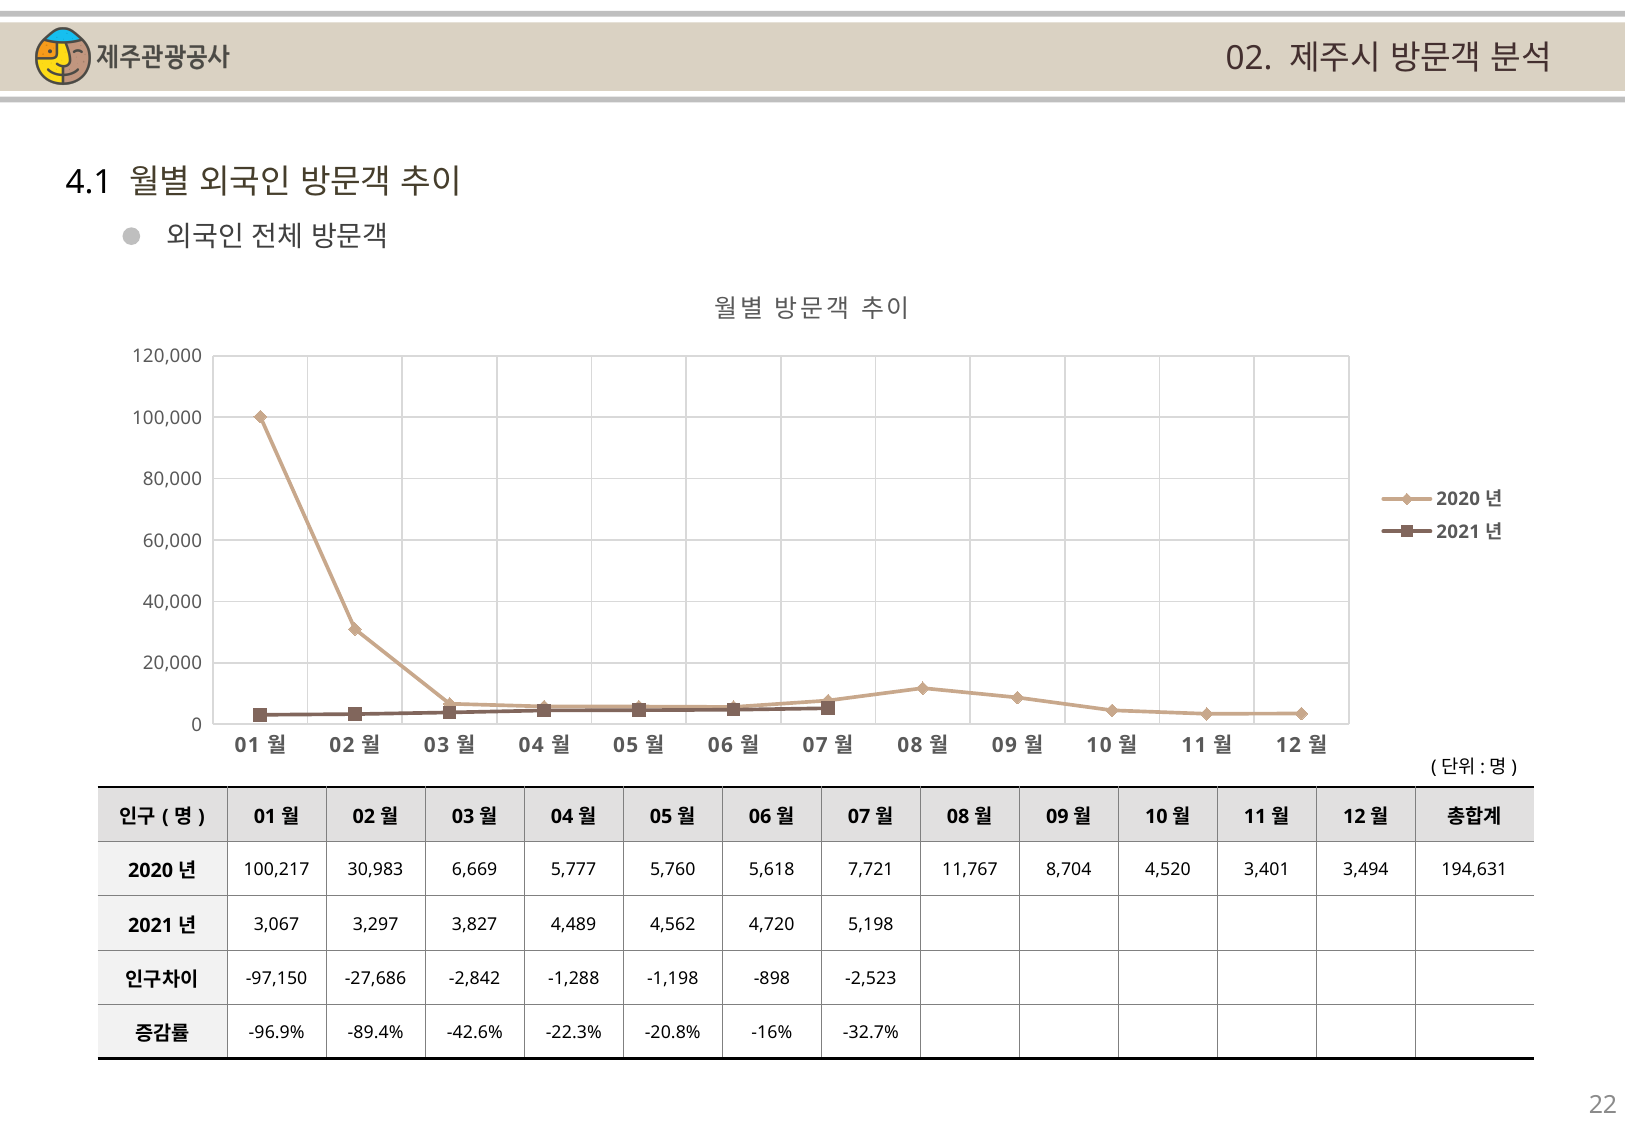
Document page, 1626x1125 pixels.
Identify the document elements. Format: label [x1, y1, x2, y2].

table_cell [1416, 896, 1534, 950]
table_cell [822, 896, 920, 950]
table_cell [228, 842, 326, 895]
table_cell [822, 951, 920, 1004]
text_box [151, 210, 404, 260]
table_cell [624, 951, 722, 1004]
table_cell [1218, 896, 1316, 950]
table_cell [1416, 1005, 1534, 1057]
table_cell [921, 842, 1019, 895]
table_cell [327, 1005, 425, 1057]
table_cell [98, 896, 227, 950]
table_header [327, 788, 425, 841]
table_cell [327, 842, 425, 895]
table_cell [98, 951, 227, 1004]
table_cell [921, 1005, 1019, 1057]
table_cell [1218, 1005, 1316, 1057]
table_cell [1218, 951, 1316, 1004]
table_header [822, 788, 920, 841]
table_cell [525, 842, 623, 895]
table_cell [1317, 1005, 1415, 1057]
table_cell [1119, 1005, 1217, 1057]
table_cell [1020, 842, 1118, 895]
table_cell [624, 842, 722, 895]
table_header [1218, 788, 1316, 841]
table_header [723, 788, 821, 841]
text_box [50, 152, 1144, 208]
table_cell [1218, 842, 1316, 895]
table_cell [98, 842, 227, 895]
table_cell [1317, 842, 1415, 895]
table_cell [1119, 842, 1217, 895]
table_header [624, 788, 722, 841]
table_cell [228, 1005, 326, 1057]
table_cell [624, 896, 722, 950]
table_header [921, 788, 1019, 841]
table_cell [723, 1005, 821, 1057]
table_cell [327, 951, 425, 1004]
chart [103, 261, 1522, 769]
table_cell [426, 1005, 524, 1057]
table_cell [1020, 951, 1118, 1004]
table_cell [1317, 951, 1415, 1004]
table_cell [723, 951, 821, 1004]
table_cell [822, 1005, 920, 1057]
table_cell [228, 896, 326, 950]
table_cell [1416, 951, 1534, 1004]
table_cell [525, 1005, 623, 1057]
table_header [525, 788, 623, 841]
table_cell [624, 1005, 722, 1057]
table_cell [822, 842, 920, 895]
table_cell [228, 951, 326, 1004]
table_cell [525, 896, 623, 950]
table_cell [921, 896, 1019, 950]
table_cell [1119, 951, 1217, 1004]
text_box [1042, 28, 1595, 84]
table_cell [426, 896, 524, 950]
table_cell [723, 842, 821, 895]
slide_number [1251, 1063, 1618, 1123]
table_header [1020, 788, 1118, 841]
table_header [1317, 788, 1415, 841]
table_cell [98, 1005, 227, 1057]
table_header [228, 788, 326, 841]
table_cell [1416, 842, 1534, 895]
table_header [1119, 788, 1217, 841]
table_cell [1119, 896, 1217, 950]
table_cell [723, 896, 821, 950]
table_cell [525, 951, 623, 1004]
table_cell [327, 896, 425, 950]
table_header [426, 788, 524, 841]
text_box [121, 226, 141, 246]
table_cell [921, 951, 1019, 1004]
text_box [1416, 747, 1532, 786]
picture [31, 26, 232, 87]
table_cell [1020, 1005, 1118, 1057]
table_cell [1020, 896, 1118, 950]
table_header [98, 788, 227, 841]
table_cell [426, 842, 524, 895]
table_cell [426, 951, 524, 1004]
table_cell [1317, 896, 1415, 950]
table_header [1416, 788, 1534, 841]
